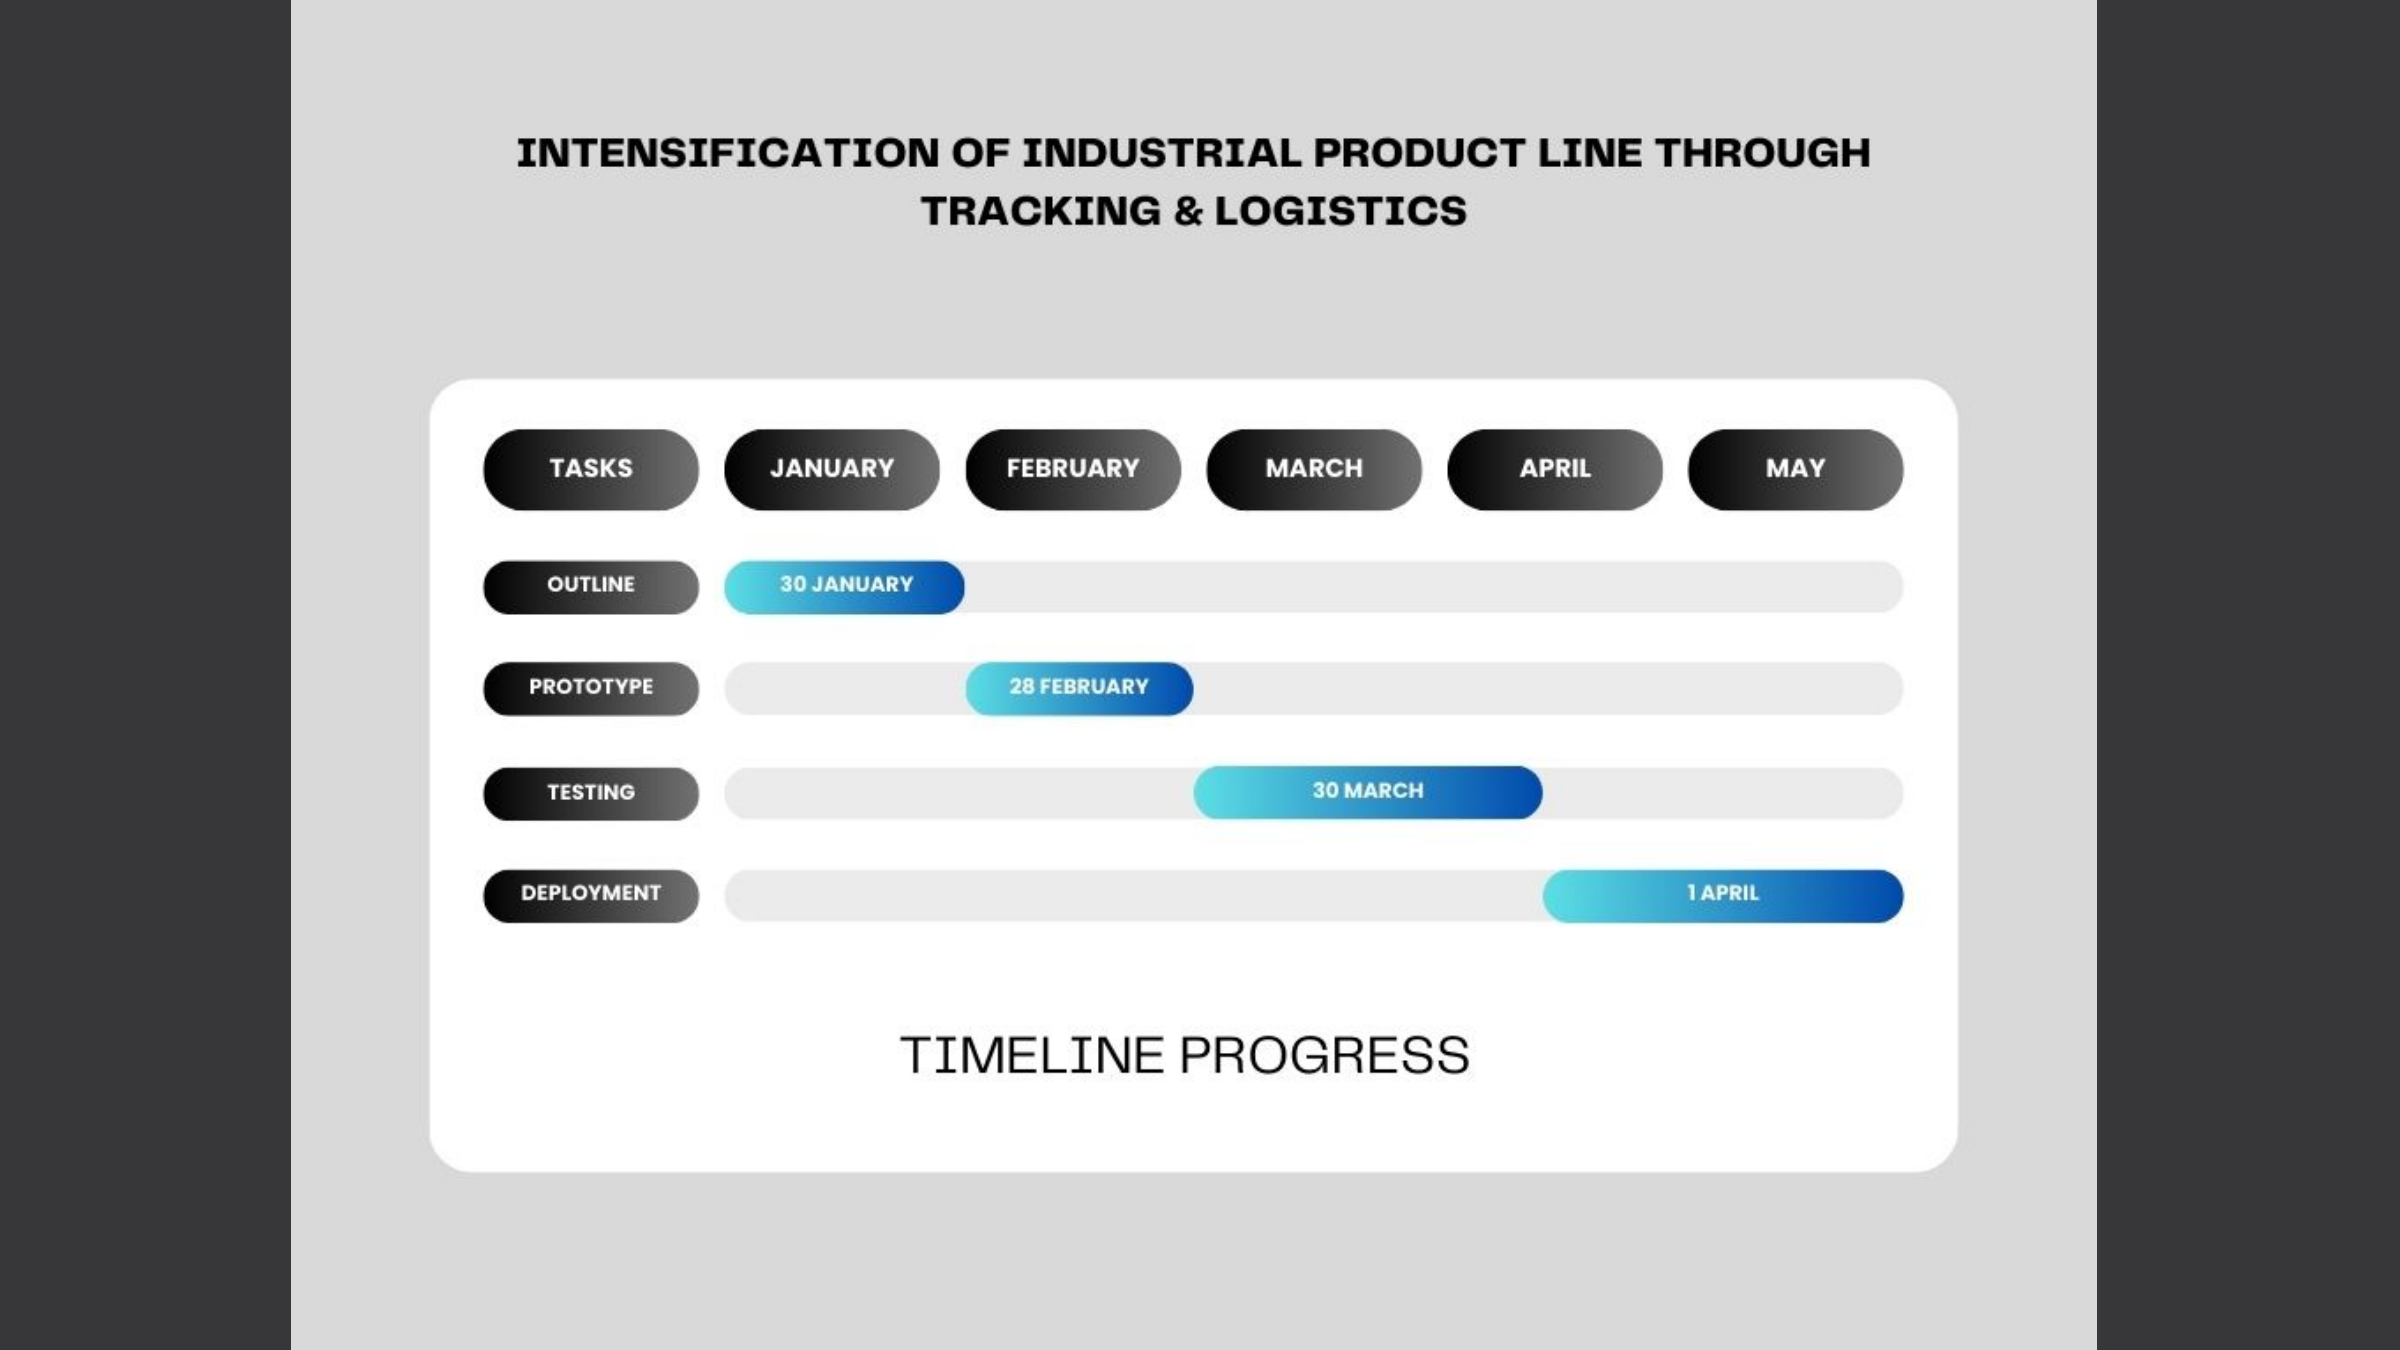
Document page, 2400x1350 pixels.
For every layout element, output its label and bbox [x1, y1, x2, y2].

text_box [2097, 0, 2400, 1350]
picture [291, 0, 2097, 1350]
text_box [0, 0, 291, 1350]
